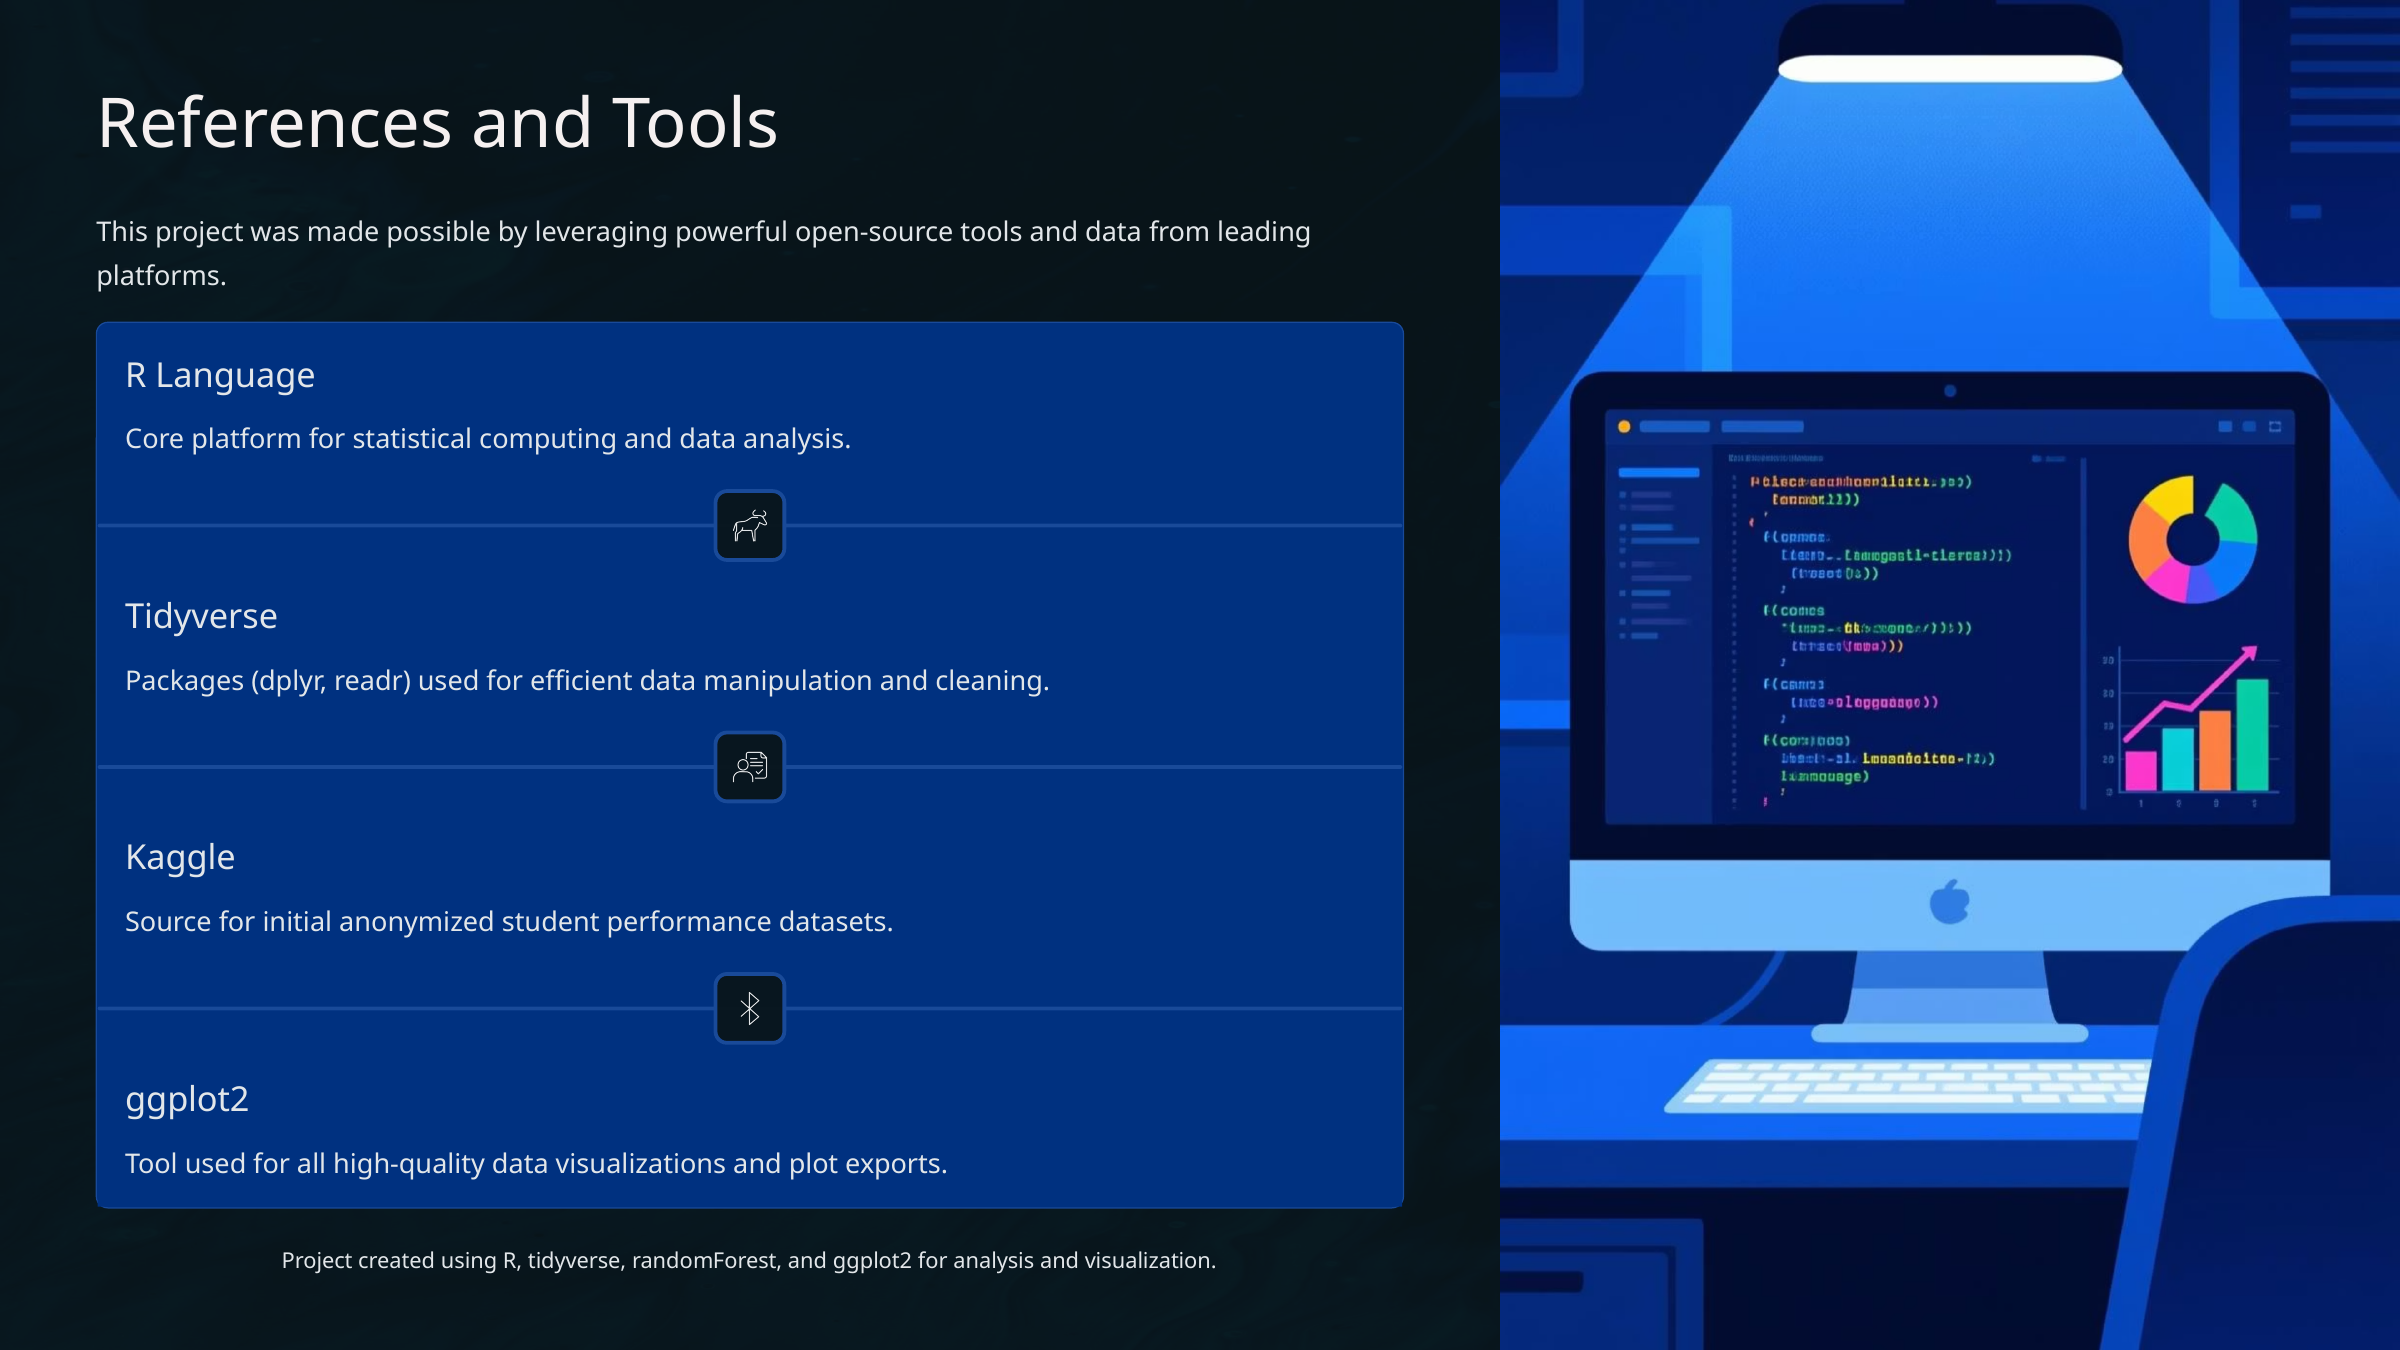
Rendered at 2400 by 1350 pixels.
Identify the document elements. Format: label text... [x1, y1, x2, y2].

text_box Core platform for statistical computing and data analysis. [125, 410, 1375, 455]
text_box [97, 1006, 715, 1011]
text_box Project created using R, tidyverse, randomForest, and ggplot2 for analysis and visualization. [96, 1238, 1404, 1275]
text_box [715, 491, 785, 560]
text_box [97, 527, 1403, 765]
text_box [97, 768, 1403, 1006]
text_box [715, 973, 785, 1043]
text_box [97, 323, 1403, 523]
text_box [97, 523, 715, 528]
text_box R Language [125, 351, 470, 395]
text_box Source for initial anonymized student performance datasets. [125, 893, 1375, 938]
text_box Tidyverse [125, 592, 470, 636]
text_box [96, 322, 1404, 1201]
text_box Tool used for all high-quality data visualizations and plot exports. [125, 1135, 1375, 1180]
picture [732, 508, 768, 543]
text_box ggplot2 [125, 1075, 470, 1119]
text_box [785, 523, 1403, 528]
text_box [785, 765, 1403, 769]
text_box [97, 1010, 1403, 1207]
text_box Packages (dplyr, readr) used for efficient data manipulation and cleaning. [125, 652, 1375, 697]
picture [1499, 0, 2400, 1350]
text_box [785, 1006, 1403, 1011]
picture [732, 991, 768, 1026]
text_box [97, 765, 715, 769]
text_box References and Tools [96, 75, 796, 162]
text_box This project was made possible by leveraging powerful open-source tools and data from leading platforms. [96, 203, 1404, 292]
text_box Kaggle [125, 834, 470, 878]
text_box [715, 732, 785, 802]
picture [732, 749, 768, 785]
